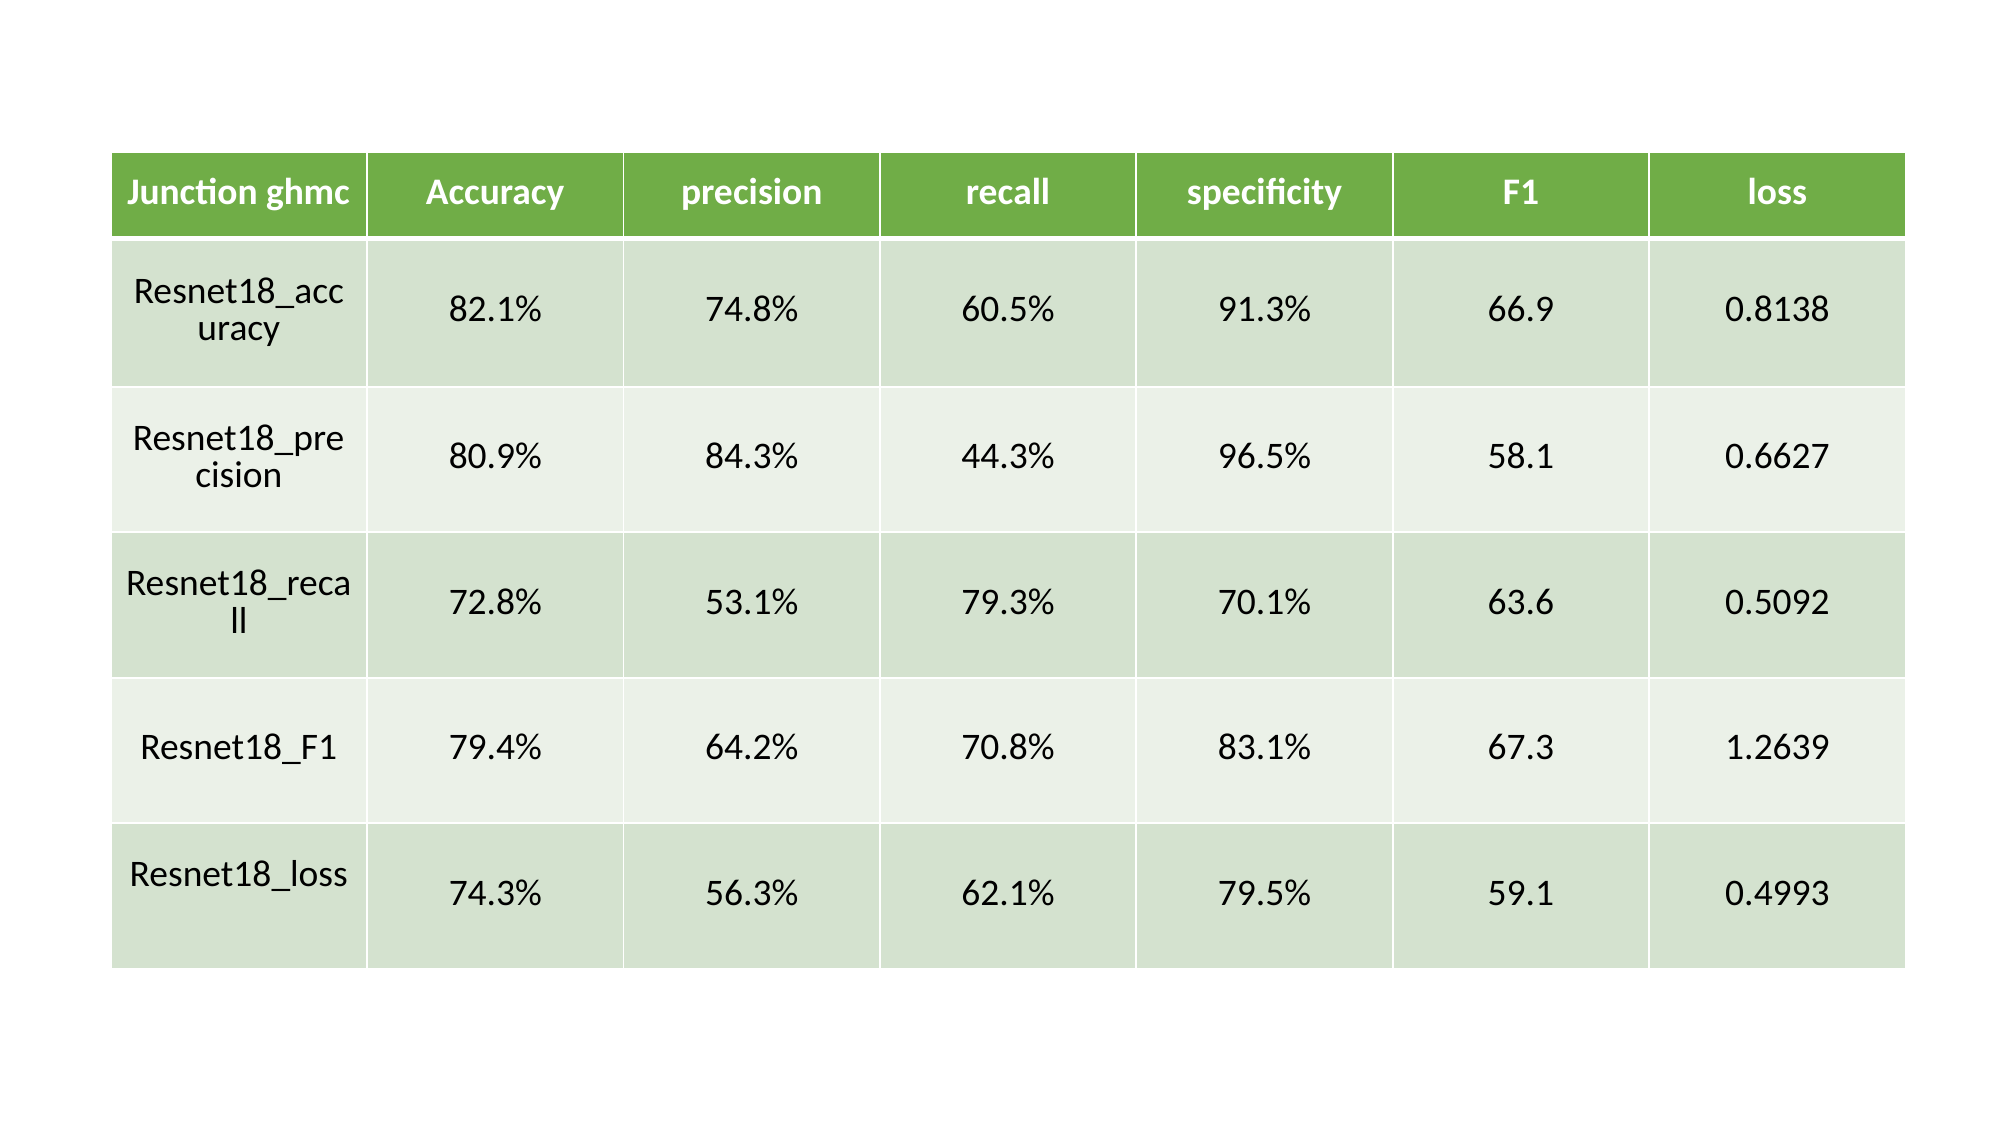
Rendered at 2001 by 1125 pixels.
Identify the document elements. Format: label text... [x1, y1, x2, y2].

table_cell 59.1 [1394, 824, 1648, 968]
table_cell 91.3% [1137, 241, 1392, 386]
table_cell Resnet18_F1 [112, 679, 366, 822]
table_cell 0.8138 [1650, 241, 1905, 386]
table_cell Resnet18_precision [112, 388, 366, 531]
table_cell Resnet18_loss [112, 824, 366, 968]
table_cell 79.4% [368, 679, 623, 822]
table_header F1 [1394, 153, 1648, 236]
table_cell 84.3% [624, 388, 879, 531]
table_cell 62.1% [881, 824, 1135, 968]
table_cell 74.8% [624, 241, 879, 386]
table_cell 80.9% [368, 388, 623, 531]
table_cell 0.5092 [1650, 533, 1905, 677]
table_cell 96.5% [1137, 388, 1392, 531]
table_cell 83.1% [1137, 679, 1392, 822]
table_cell 74.3% [368, 824, 623, 968]
table_cell 60.5% [881, 241, 1135, 386]
table_cell 67.3 [1394, 679, 1648, 822]
table_cell 70.1% [1137, 533, 1392, 677]
table_cell 1.2639 [1650, 679, 1905, 822]
table_cell 44.3% [881, 388, 1135, 531]
table_header Accuracy [368, 153, 623, 236]
table_cell 66.9 [1394, 241, 1648, 386]
table_cell 53.1% [624, 533, 879, 677]
table_cell Resnet18_accuracy [112, 241, 366, 386]
table_header recall [881, 153, 1135, 236]
table_cell 0.4993 [1650, 824, 1905, 968]
table_cell 79.5% [1137, 824, 1392, 968]
table_cell 58.1 [1394, 388, 1648, 531]
table_cell 56.3% [624, 824, 879, 968]
table_cell 82.1% [368, 241, 623, 386]
table_cell 0.6627 [1650, 388, 1905, 531]
table_header specificity [1137, 153, 1392, 236]
table_header loss [1650, 153, 1905, 236]
table_cell 63.6 [1394, 533, 1648, 677]
table_header precision [624, 153, 879, 236]
table_header Junction ghmc [112, 153, 366, 236]
table_cell 70.8% [881, 679, 1135, 822]
table_cell Resnet18_recall [112, 533, 366, 677]
table_cell 72.8% [368, 533, 623, 677]
table_cell 64.2% [624, 679, 879, 822]
table_cell 79.3% [881, 533, 1135, 677]
